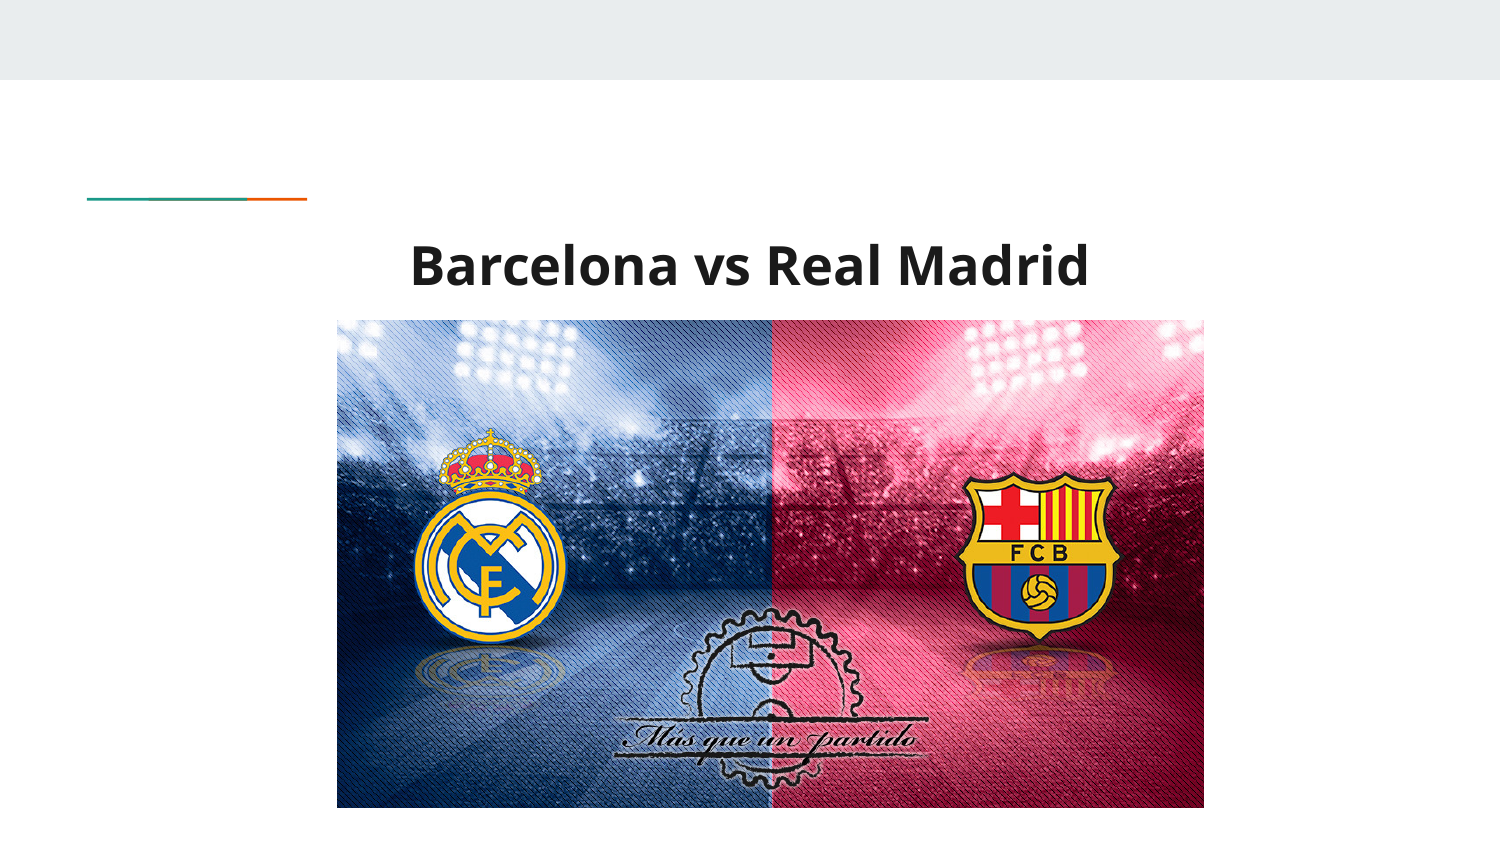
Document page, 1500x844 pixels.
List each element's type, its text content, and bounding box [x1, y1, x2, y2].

title Barcelona vs Real Madrid [119, 216, 1381, 305]
picture [337, 320, 1204, 809]
